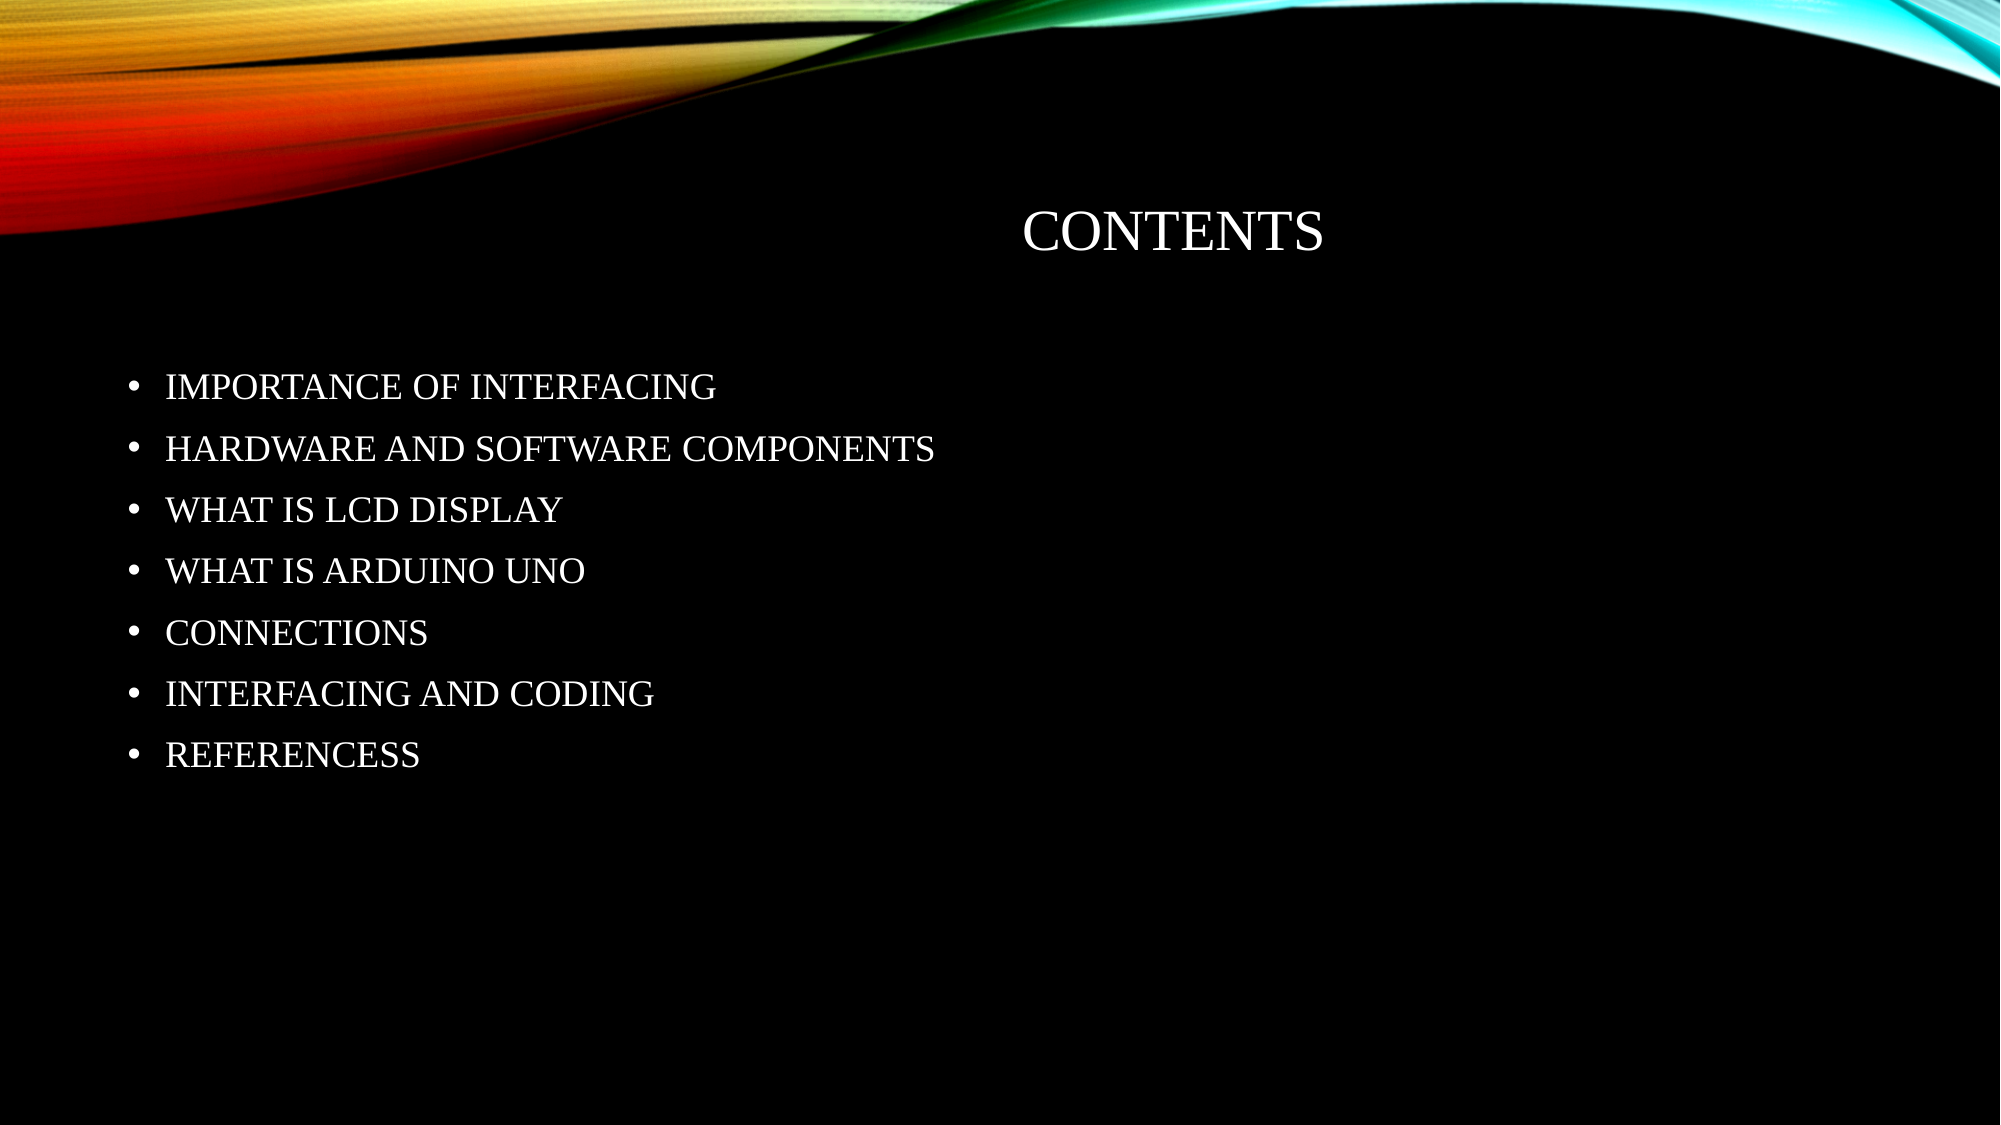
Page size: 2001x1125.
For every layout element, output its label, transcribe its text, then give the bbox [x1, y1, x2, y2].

picture [0, 0, 2000, 237]
list IMPORTANCE OF INTERFACING HARDWARE AND SOFTWARE COMPONENTS WHAT IS LCD DISPLAY WHAT IS ARDUINO UNO CONNECTIONS INTERFACING AND CODING REFERENCESS [112, 360, 1888, 1021]
title CONTENTS [474, 125, 1888, 338]
